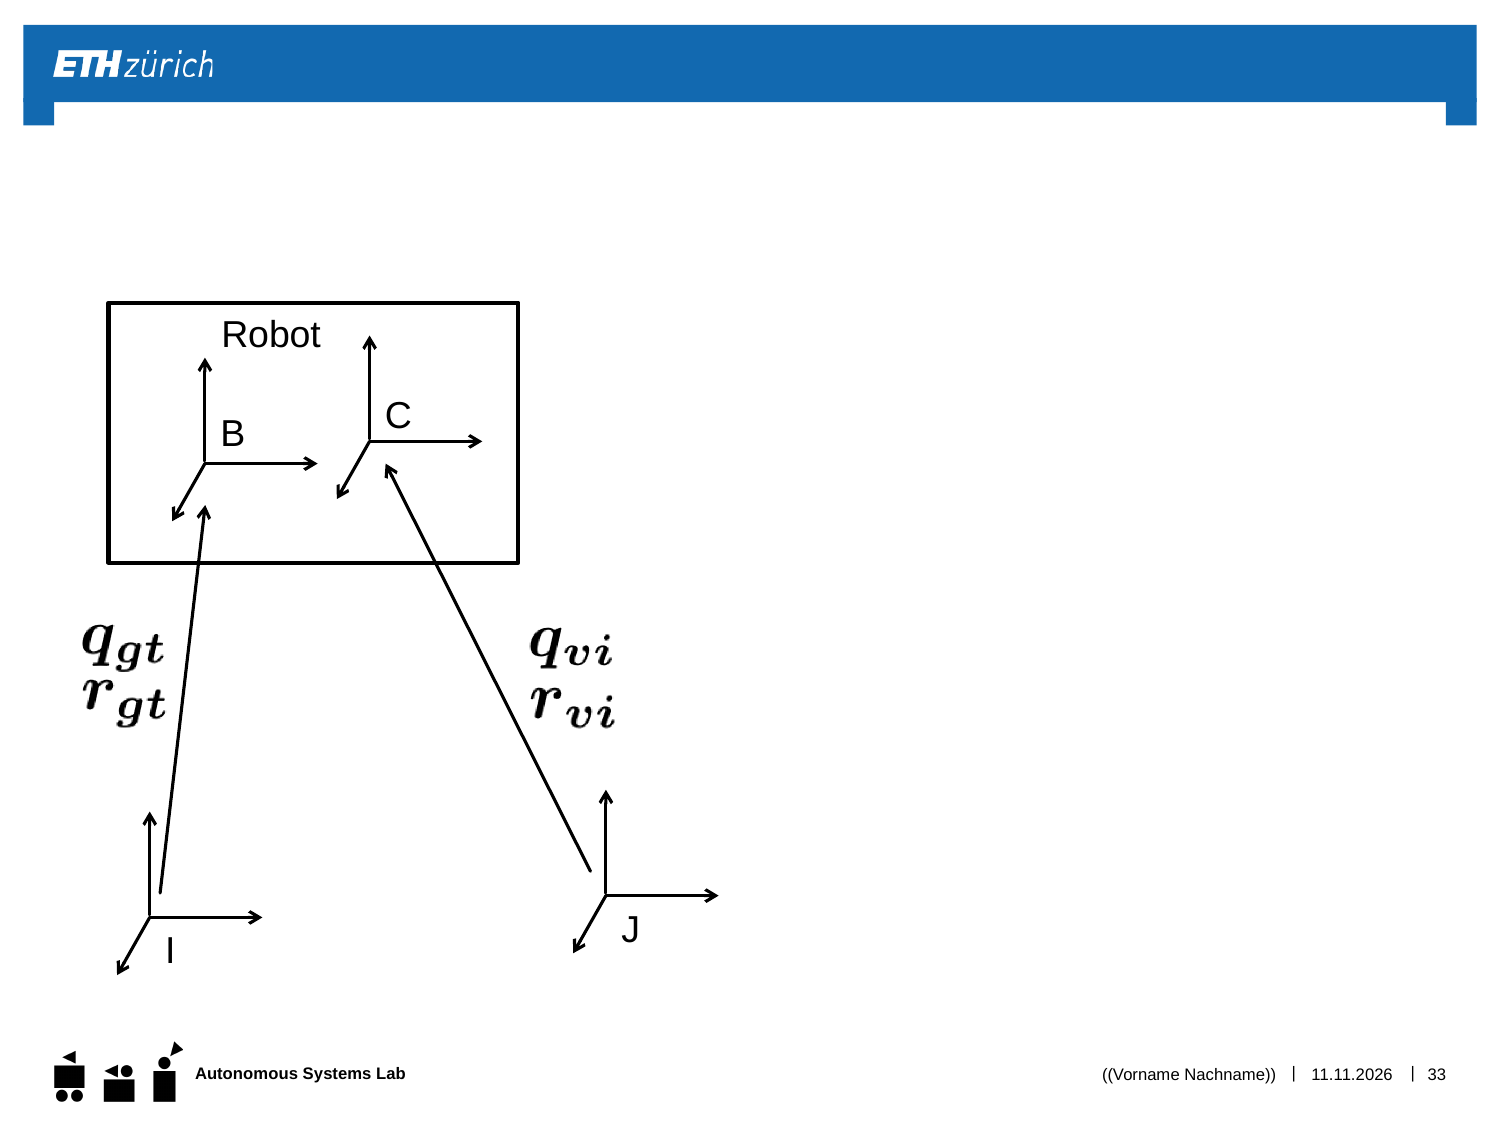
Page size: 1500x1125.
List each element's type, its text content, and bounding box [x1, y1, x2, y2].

footer ((Vorname Nachname)) [750, 1034, 1277, 1112]
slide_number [1302, 1034, 1403, 1112]
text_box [76, 302, 719, 980]
slide_number 33 [1415, 1034, 1459, 1112]
